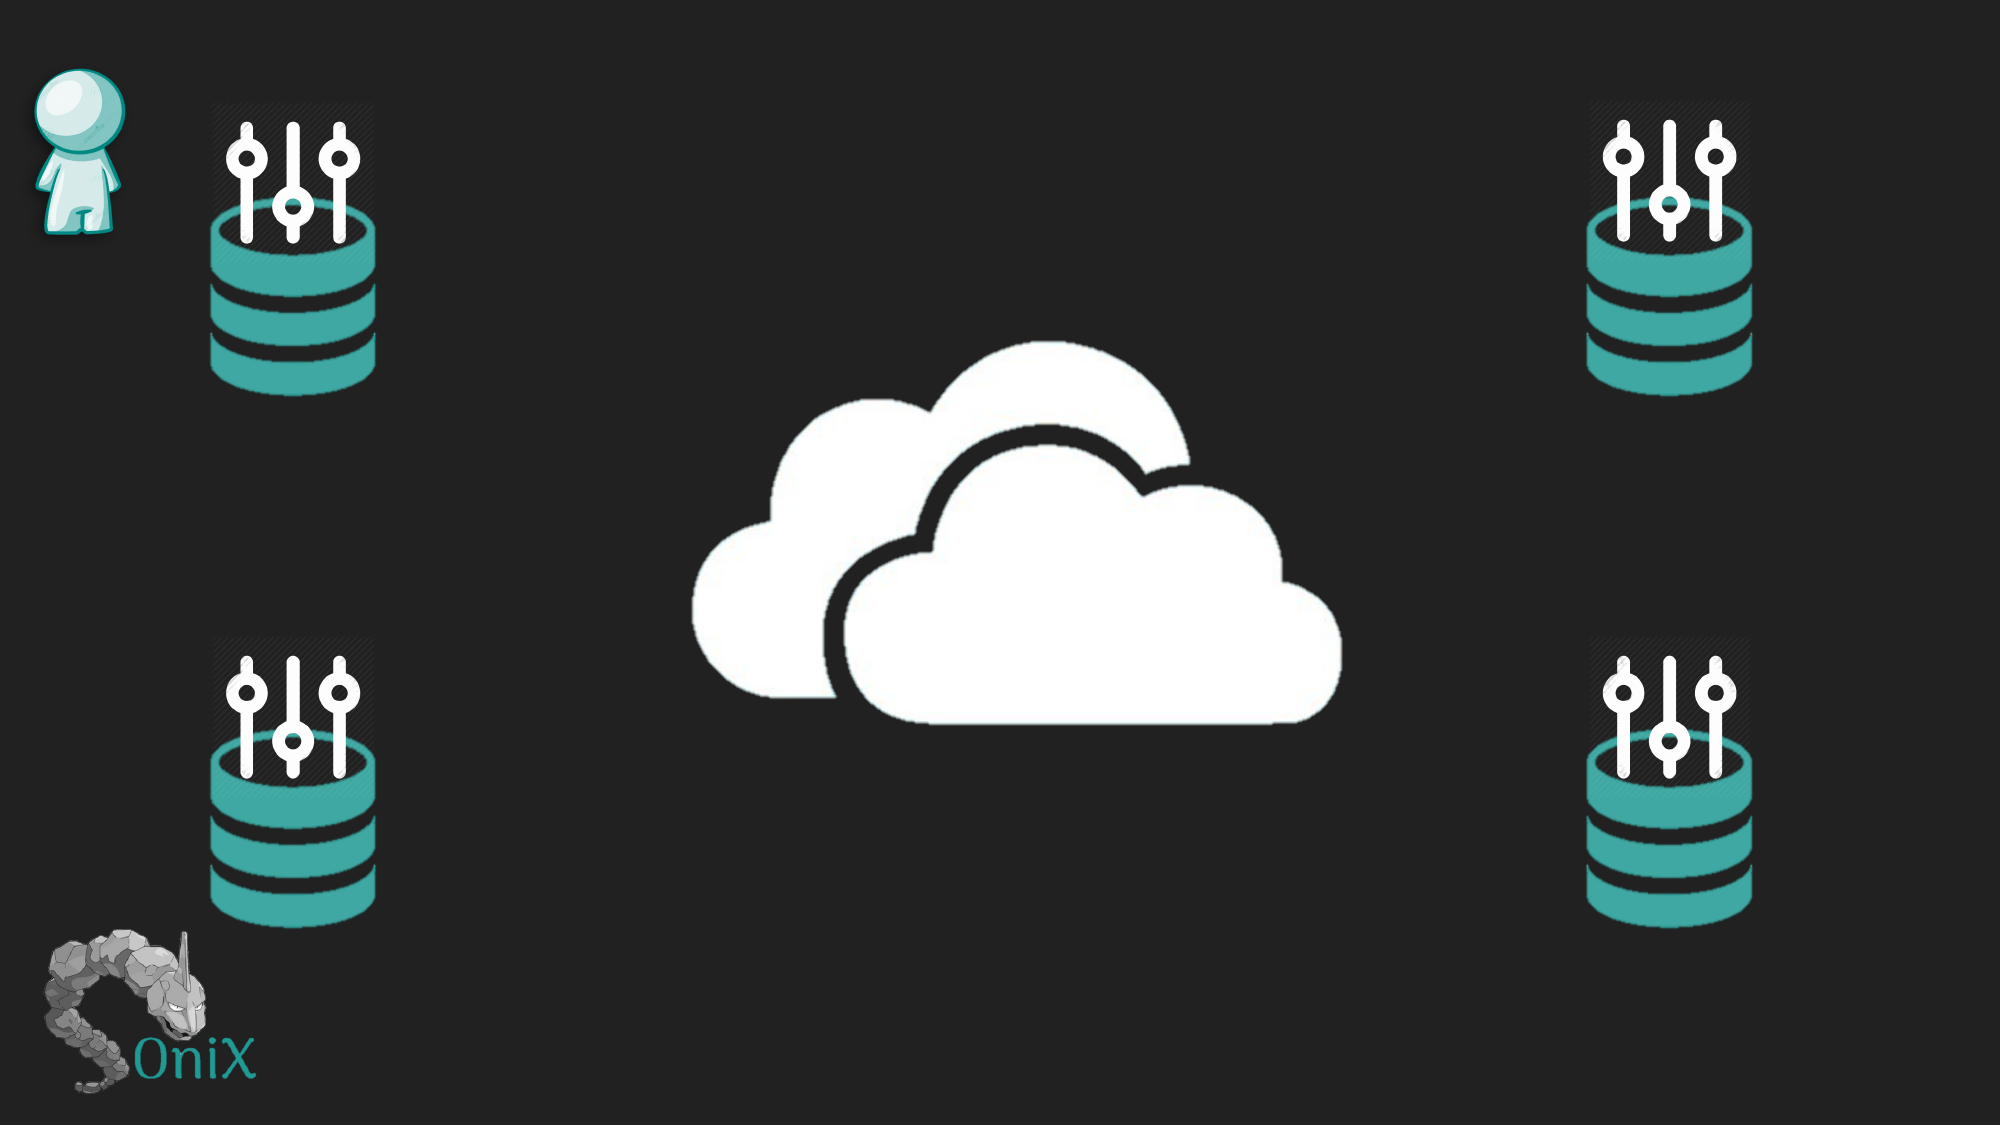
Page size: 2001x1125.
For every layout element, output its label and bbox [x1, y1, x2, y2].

text_box [0, 895, 282, 1125]
picture [447, 98, 1807, 966]
picture [24, 65, 431, 434]
picture [155, 635, 431, 966]
